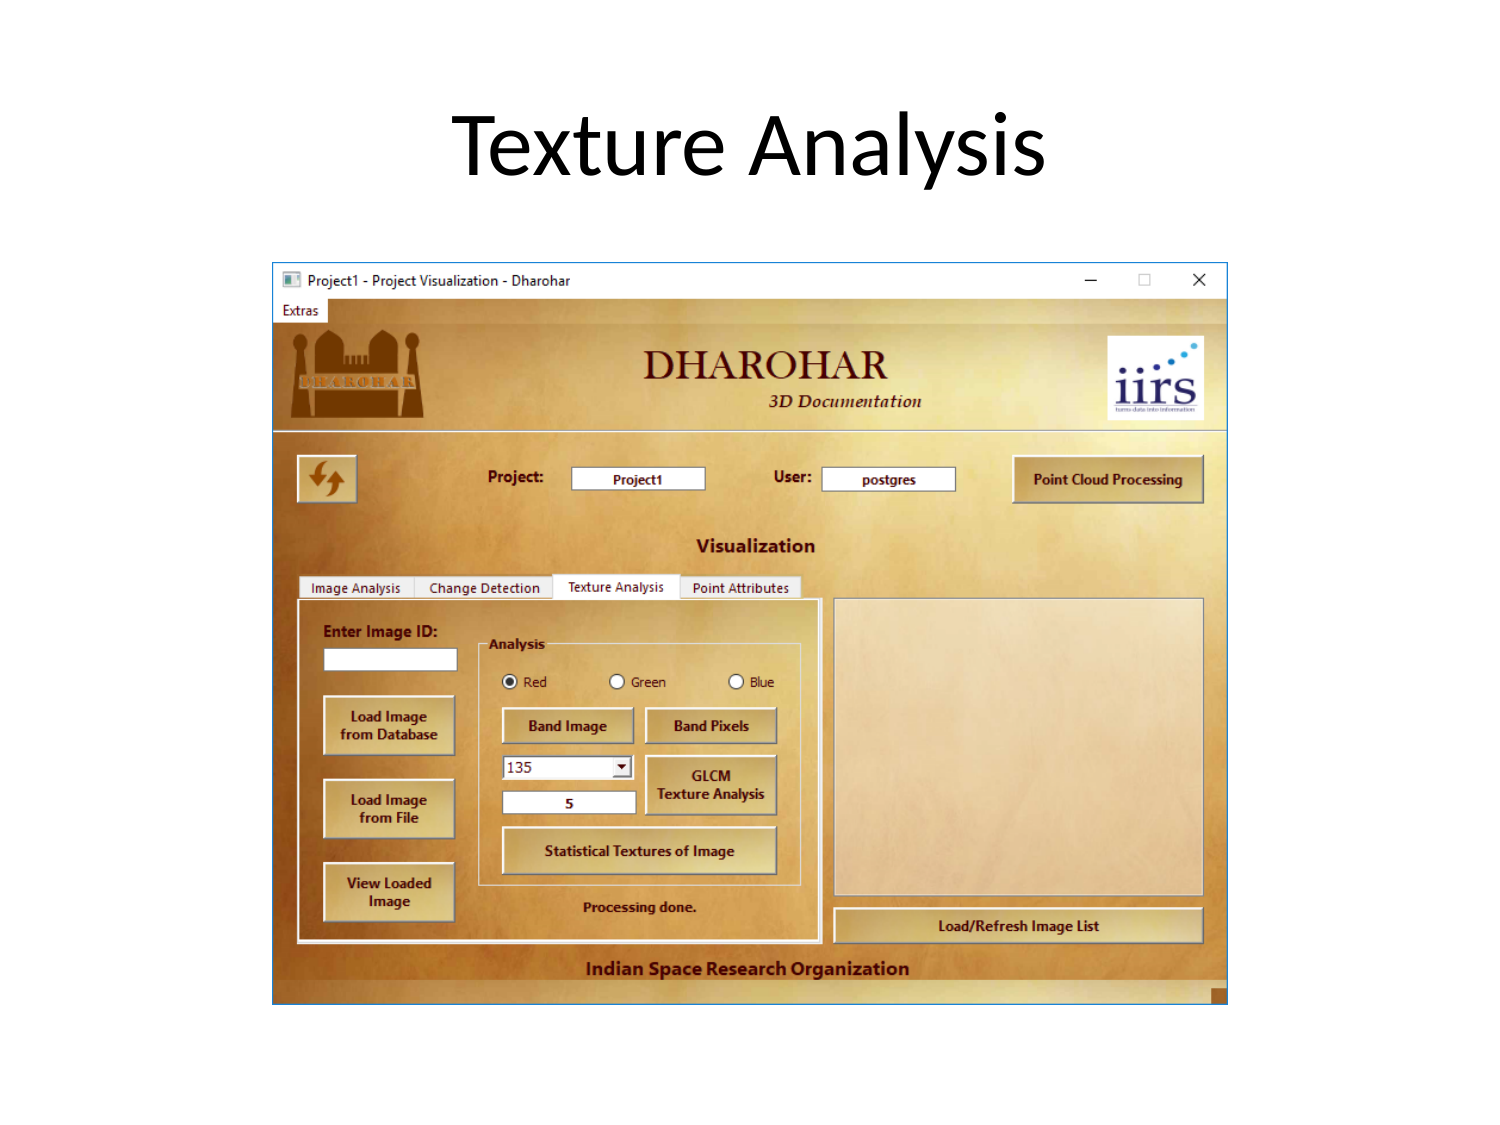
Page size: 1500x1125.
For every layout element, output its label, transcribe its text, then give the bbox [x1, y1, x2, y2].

title Texture Analysis [75, 45, 1425, 233]
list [272, 262, 1228, 1006]
